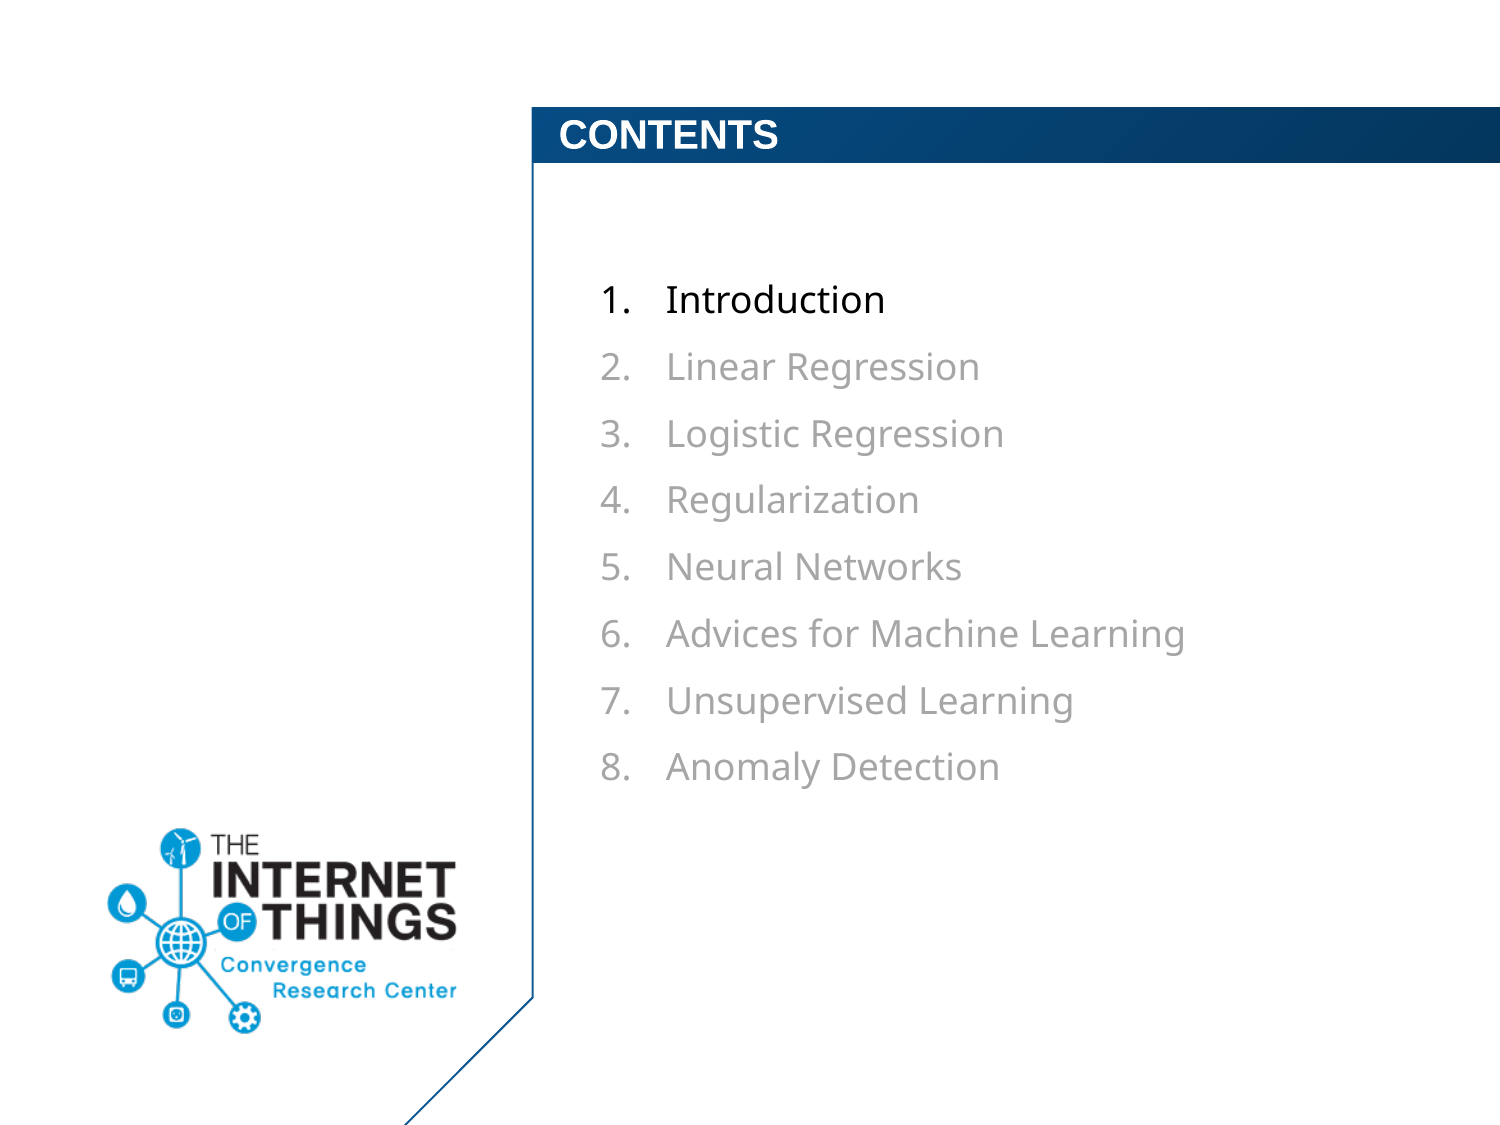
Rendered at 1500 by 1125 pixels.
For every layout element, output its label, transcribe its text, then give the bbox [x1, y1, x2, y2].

list Introduction Linear Regression Logistic Regression Regularization Neural Networks Advices for Machine Learning Unsupervised Learning Anomaly Detection [585, 204, 1446, 863]
picture [97, 826, 481, 1035]
